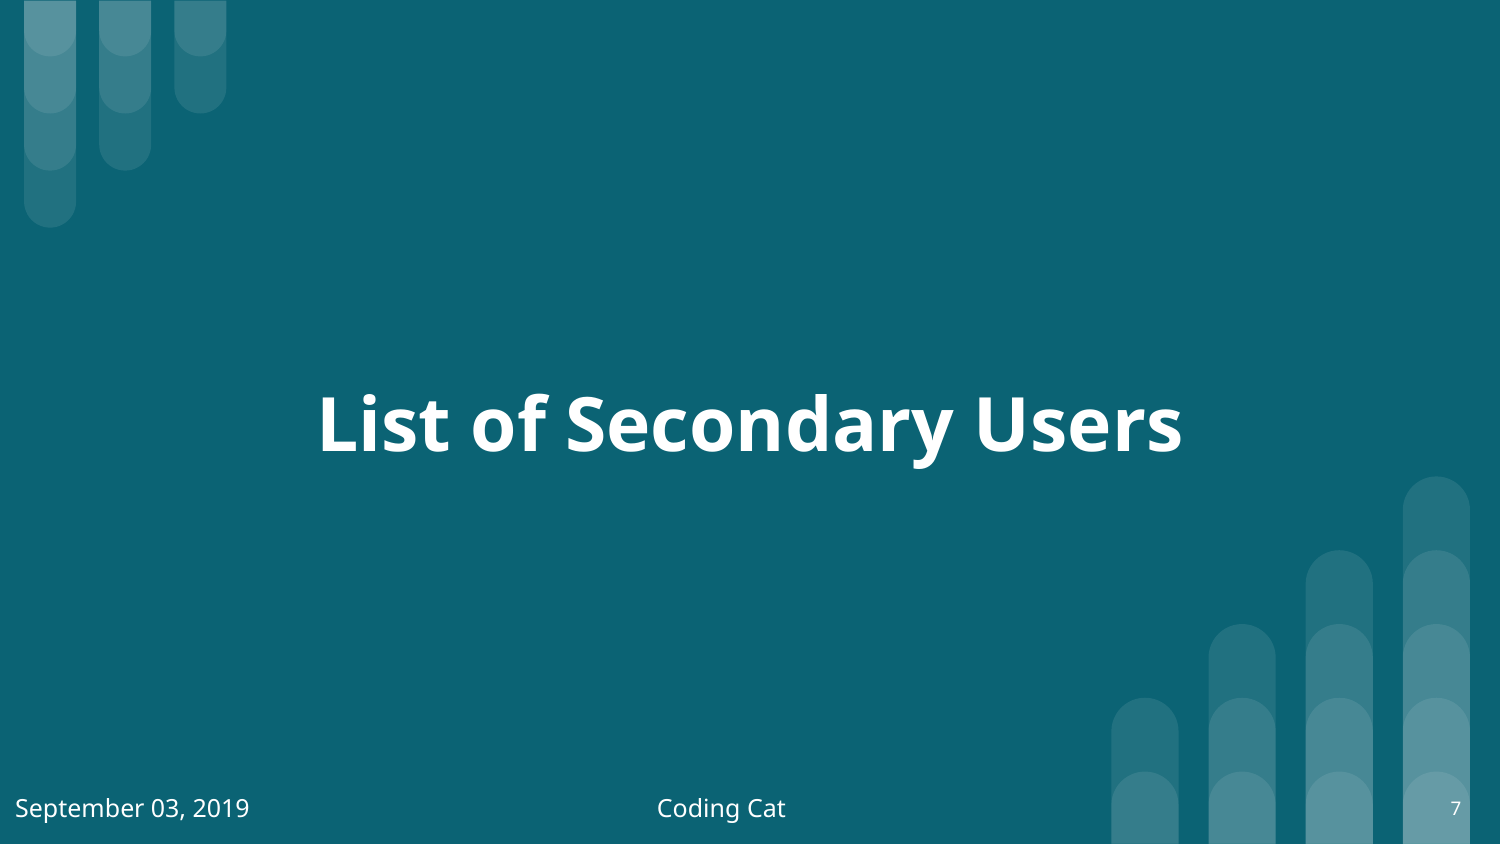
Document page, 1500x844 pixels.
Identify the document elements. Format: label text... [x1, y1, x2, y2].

title List of Secondary Users [0, 0, 1500, 844]
text_box September 03, 2019 [0, 777, 266, 842]
text_box Coding Cat [588, 777, 855, 842]
slide_number 7 [1386, 777, 1477, 842]
